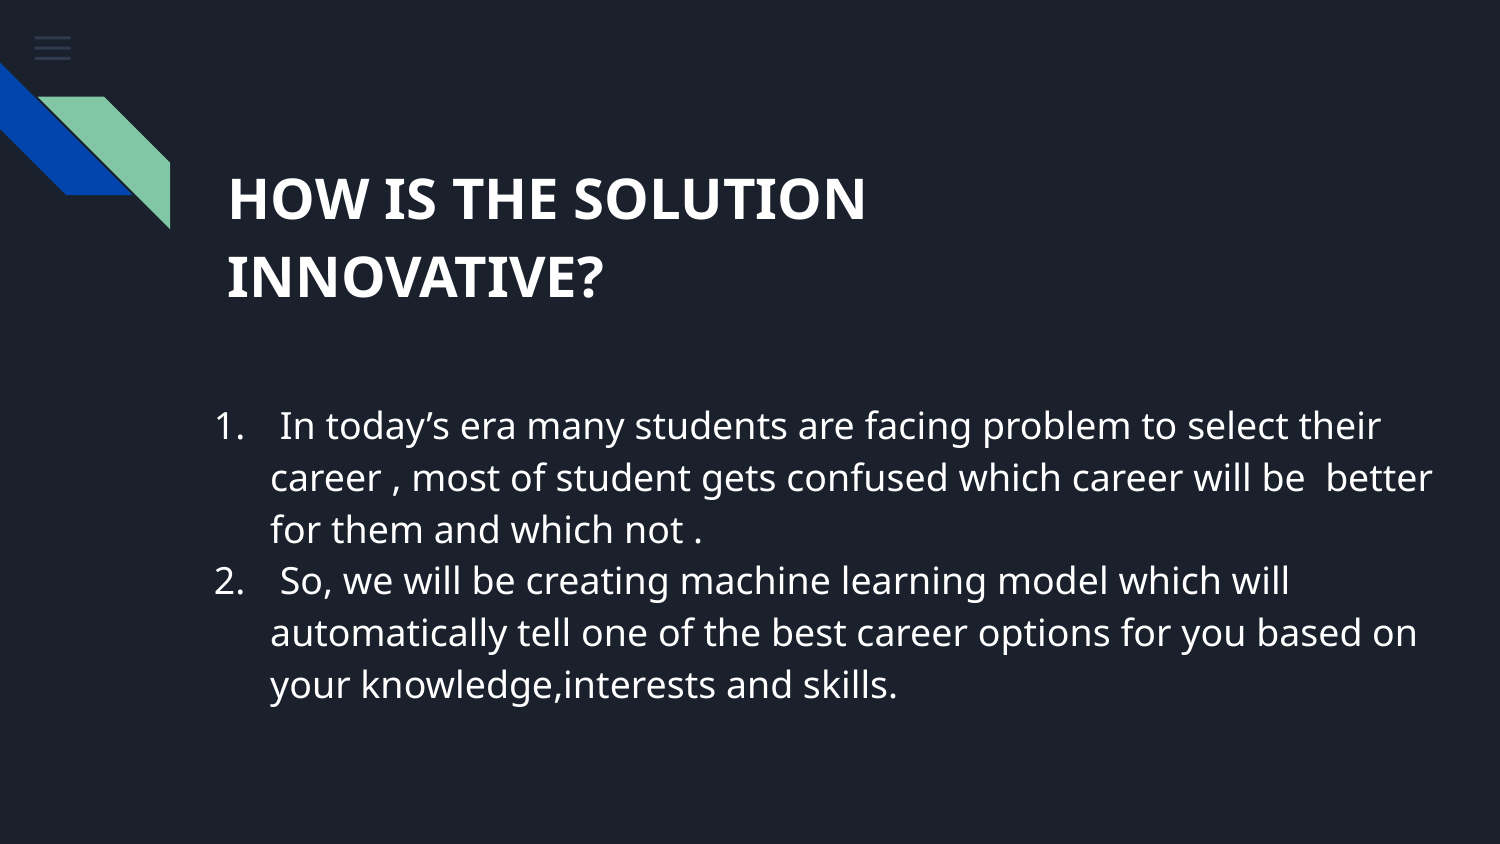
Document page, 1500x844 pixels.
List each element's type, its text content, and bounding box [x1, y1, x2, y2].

title HOW IS THE SOLUTION INNOVATIVE? [212, 138, 1134, 237]
list In today’s era many students are facing problem to select their career , most of student gets confused which career will be better for them and which not . So, we will be creating machine learning model which will automatically tell one of the best career options for you based on your knowledge,interests and skills. [180, 380, 1459, 823]
